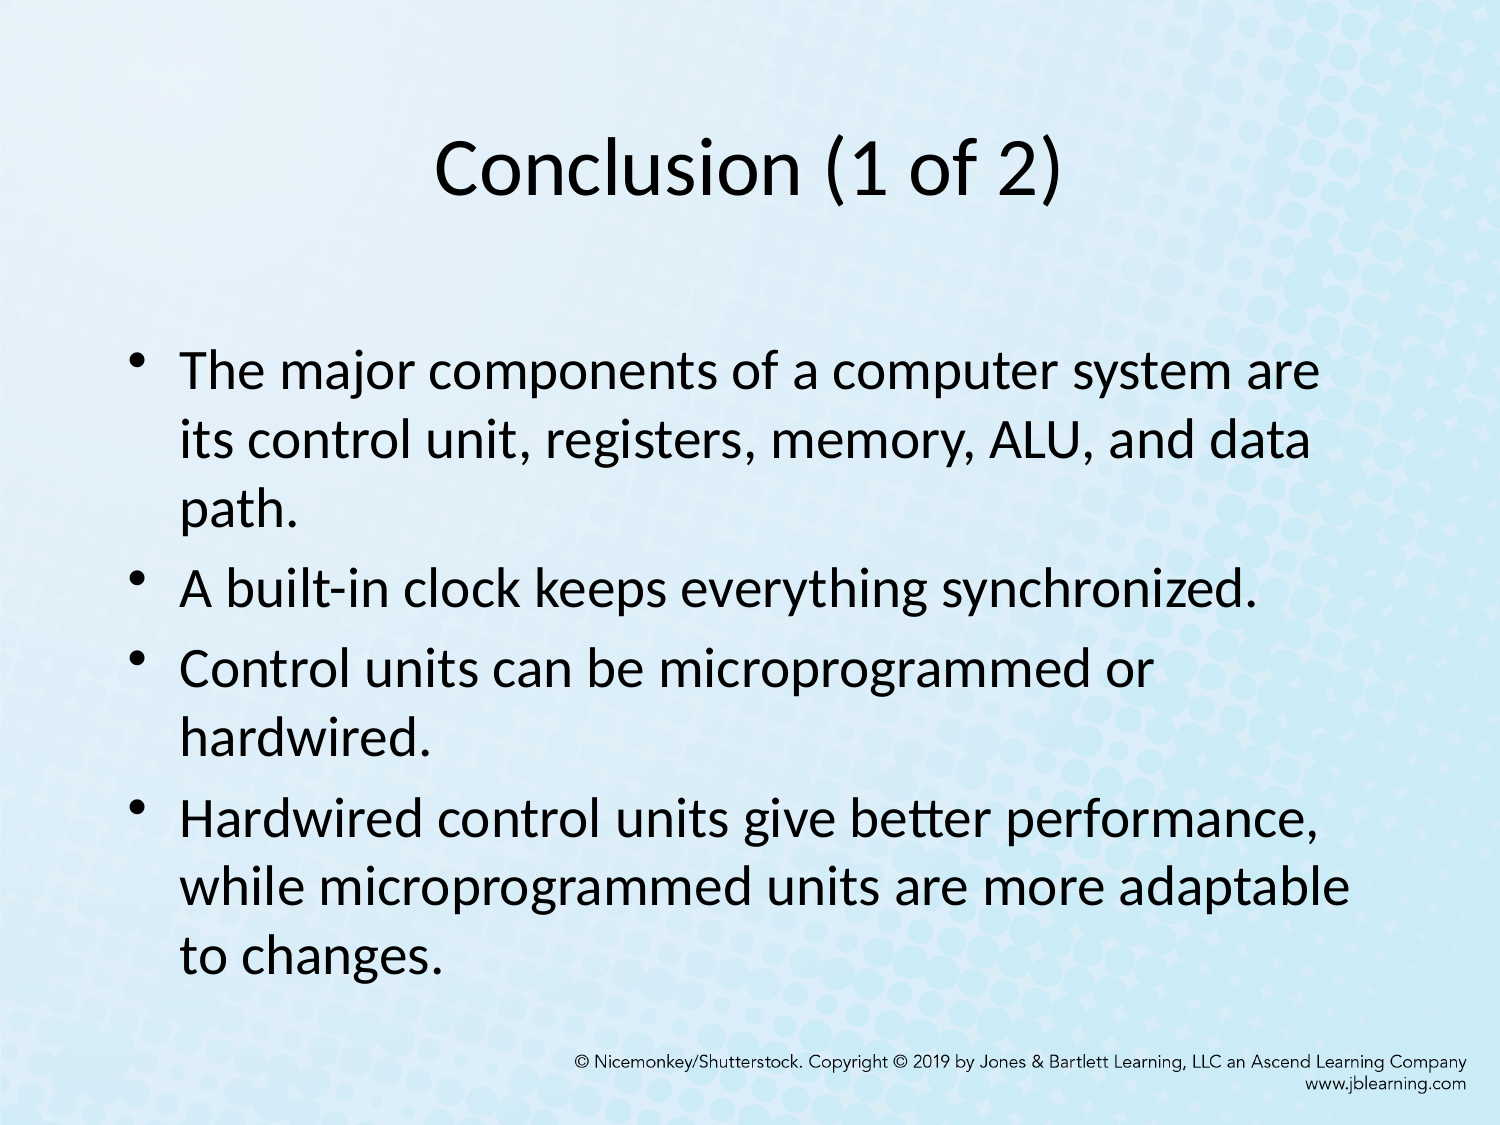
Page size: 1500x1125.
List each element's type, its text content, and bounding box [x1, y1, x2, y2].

title Conclusion (1 of 2) [112, 62, 1388, 263]
picture [0, 0, 1500, 1125]
list The major components of a computer system are its control unit, registers, memory, ALU, and data path. A built-in clock keeps everything synchronized. Control units can be microprogrammed or hardwired. Hardwired control units give better performance, while microprogrammed units are more adaptable to changes. [112, 324, 1388, 1000]
